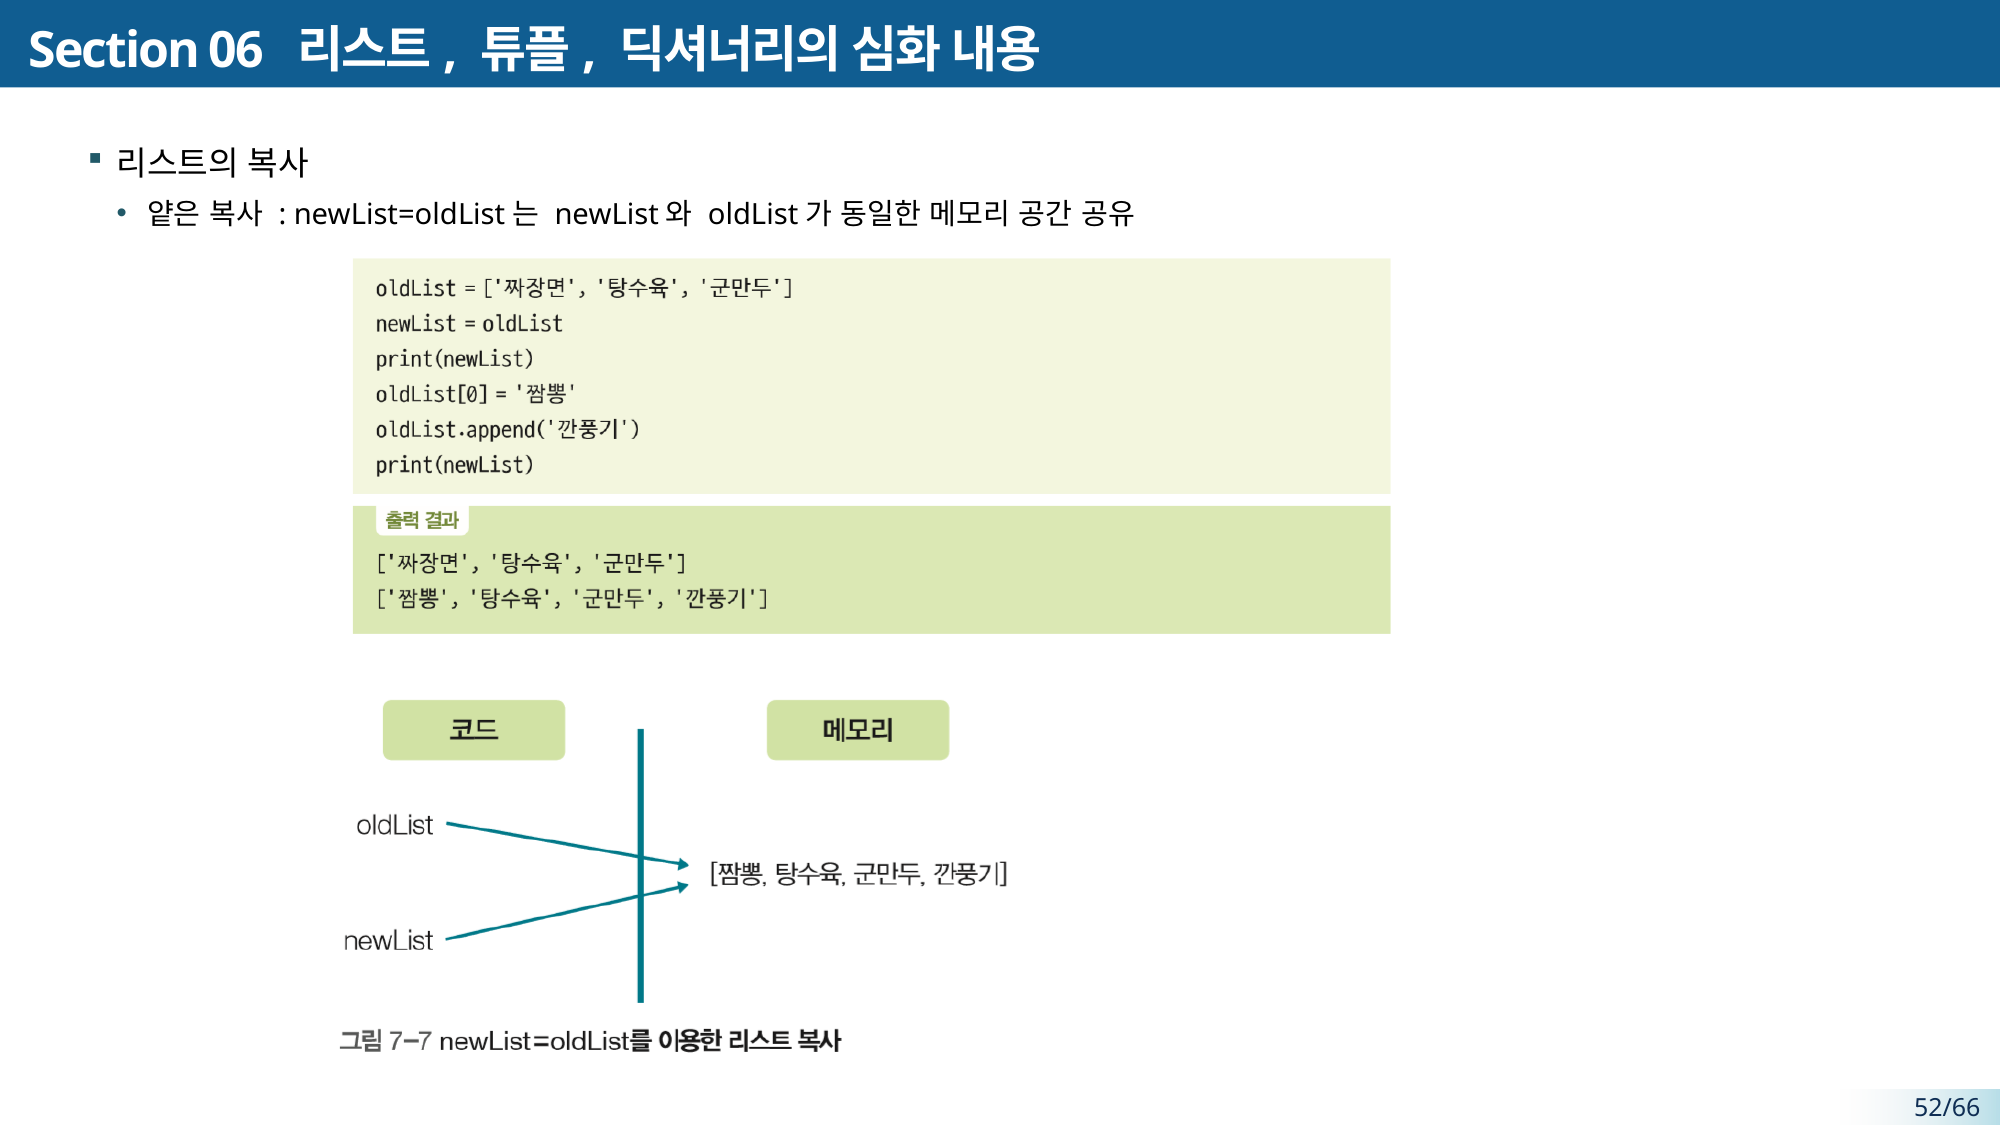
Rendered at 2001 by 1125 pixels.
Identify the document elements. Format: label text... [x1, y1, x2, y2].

picture [335, 696, 1008, 1060]
list 리스트의 복사 얕은 복사 : newList=oldList는 newList와 oldList가 동일한 메모리 공간 공유 [13, 126, 1975, 1057]
picture [351, 255, 1392, 636]
title Section 06 리스트, 튜플, 딕셔너리의 심화 내용 [13, 8, 1717, 87]
